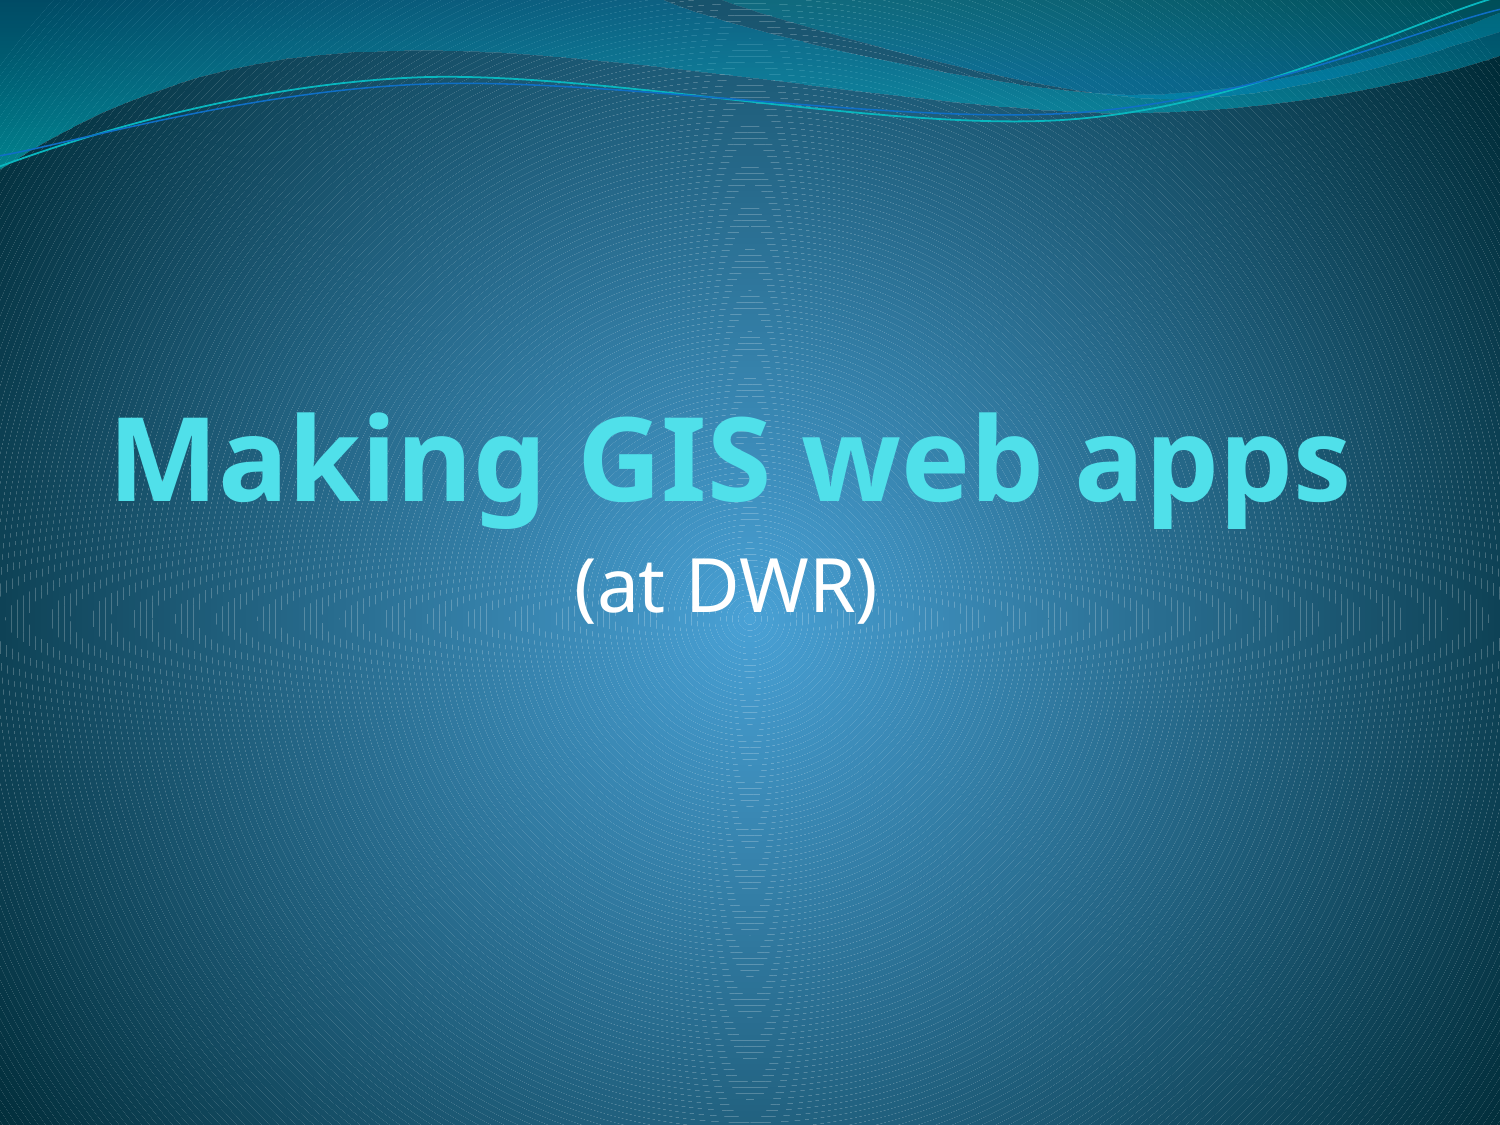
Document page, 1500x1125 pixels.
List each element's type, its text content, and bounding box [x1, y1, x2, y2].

title Making GIS web apps [87, 224, 1376, 525]
subtitle (at DWR) [87, 529, 1376, 818]
